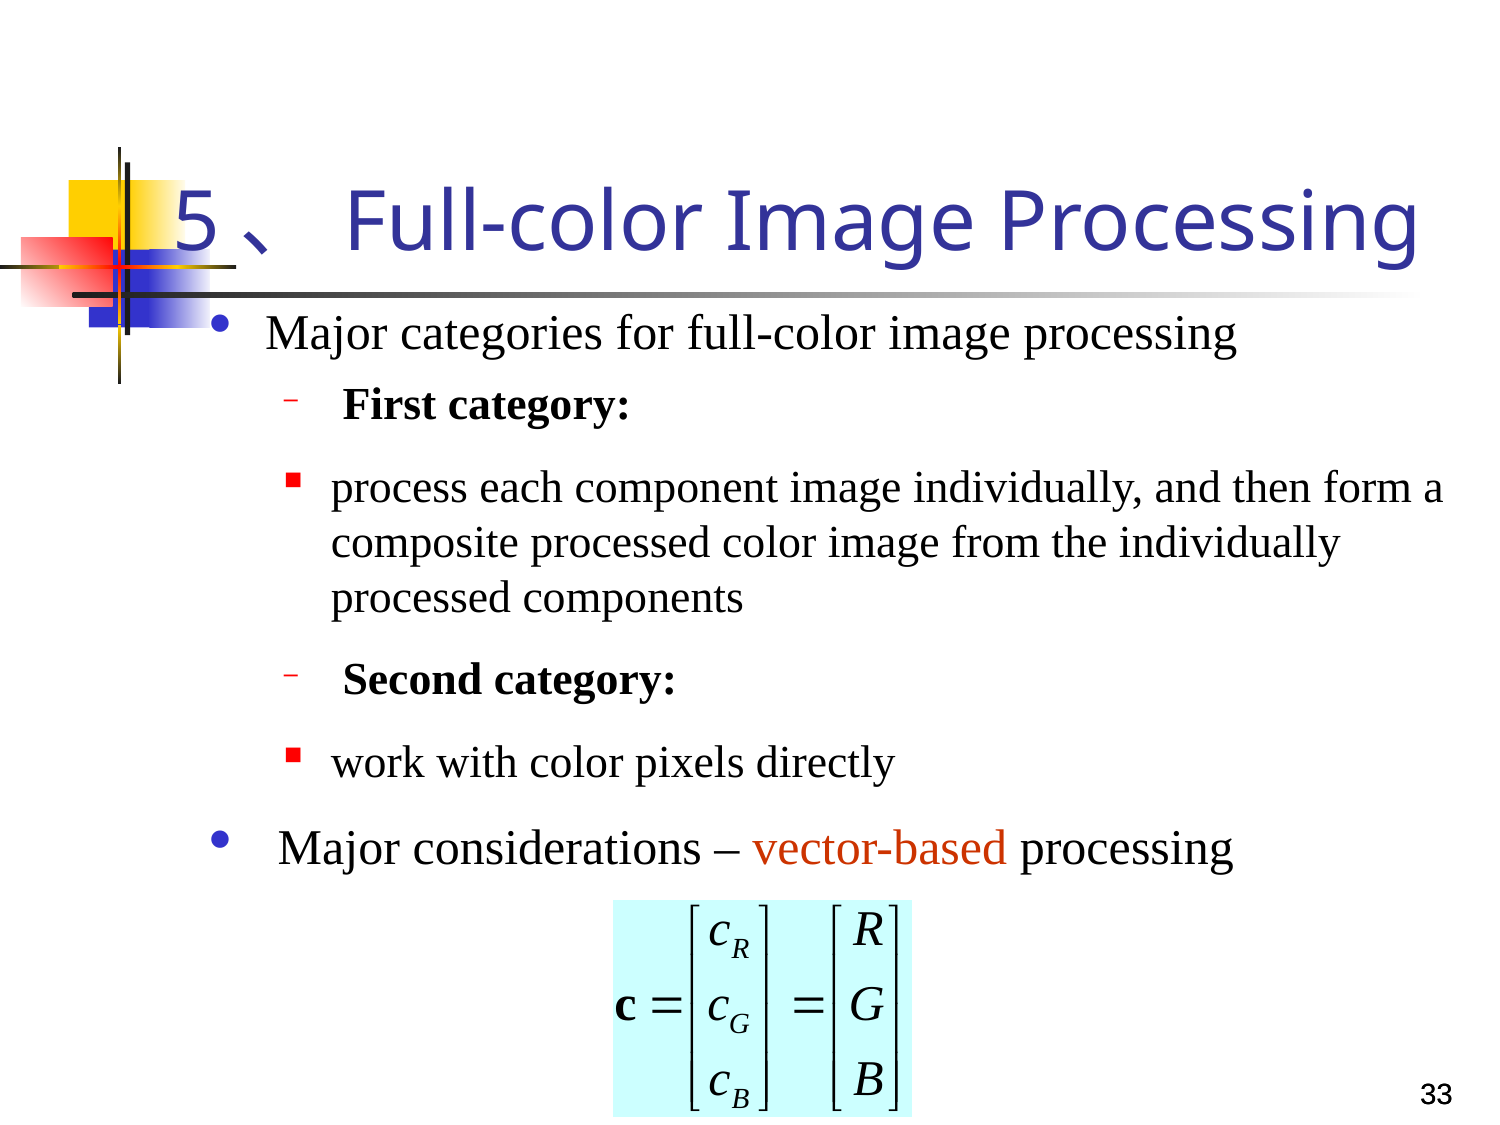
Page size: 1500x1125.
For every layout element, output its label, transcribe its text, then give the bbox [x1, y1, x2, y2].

list Major categories for full-color image processing First category: process each component image individually, and then form a composite processed color image from the individually processed components Second category: work with color pixels directly Major considerations – vector-based processing [193, 287, 1470, 963]
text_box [612, 899, 913, 1117]
text_box 33 [1155, 1042, 1468, 1118]
title 5、Full-color Image Processing [135, 34, 1500, 276]
